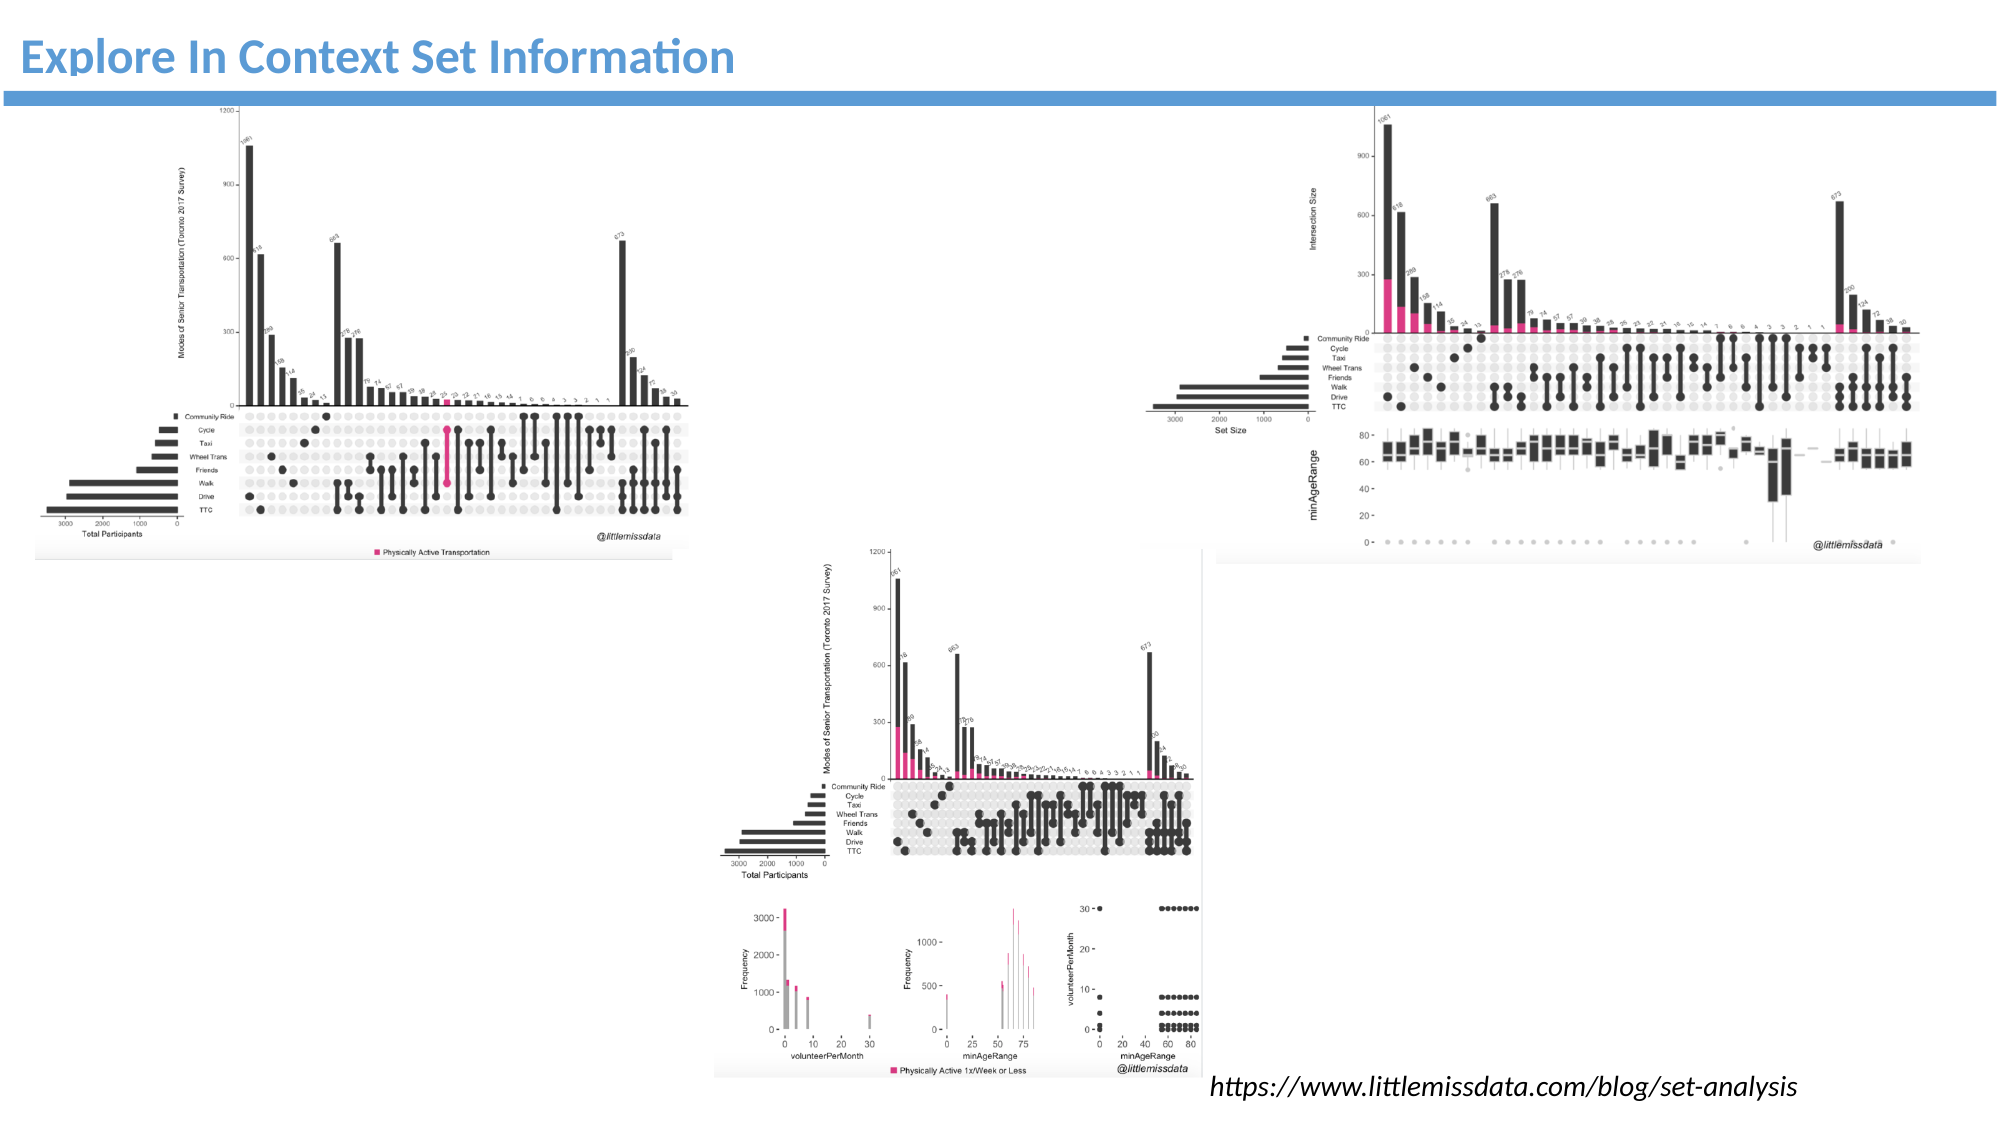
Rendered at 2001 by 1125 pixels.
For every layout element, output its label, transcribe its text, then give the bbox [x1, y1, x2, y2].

text_box [1943, 90, 1997, 106]
text_box Explore In Context Set Information [5, 16, 1232, 90]
picture [5, 53, 1938, 1092]
text_box https://www.littlemissdata.com/blog/set-analysis [1194, 1059, 1984, 1110]
text_box [714, 90, 1117, 106]
